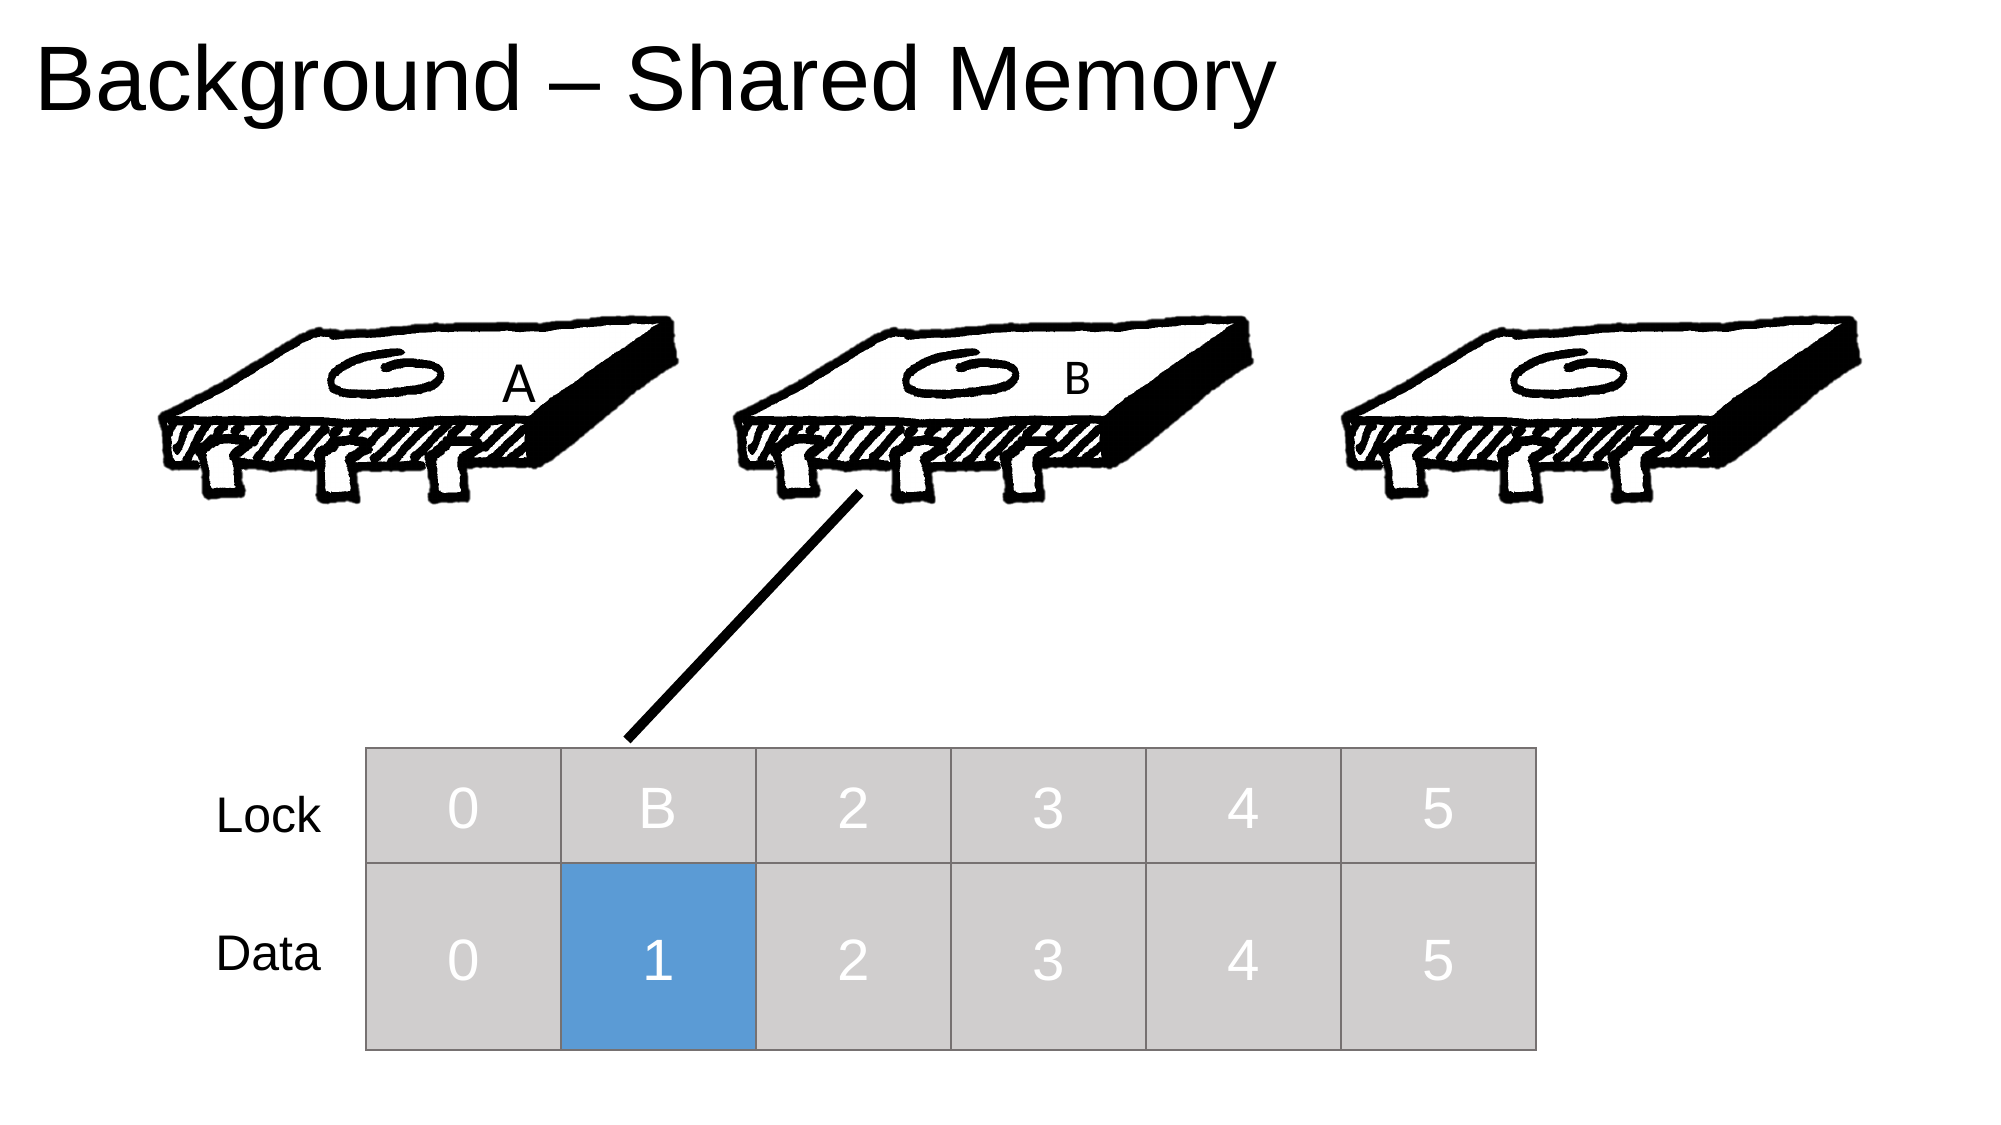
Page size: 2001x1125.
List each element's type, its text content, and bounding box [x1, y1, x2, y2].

text_box Lock [200, 774, 337, 850]
text_box Data [200, 913, 336, 989]
picture [51, 114, 1981, 675]
text_box 0 [365, 864, 560, 1051]
text_box B [560, 747, 755, 864]
text_box 4 [1145, 747, 1340, 864]
text_box 0 [365, 747, 560, 864]
title Background – Shared Memory [19, 23, 1745, 241]
text_box 2 [755, 864, 950, 1051]
text_box 3 [950, 864, 1145, 1051]
text_box 1 [560, 864, 755, 1051]
text_box 3 [950, 747, 1145, 864]
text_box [626, 492, 860, 740]
text_box 4 [1145, 864, 1340, 1051]
text_box 5 [1340, 747, 1537, 864]
text_box 5 [1340, 864, 1537, 1051]
text_box 2 [755, 747, 950, 864]
